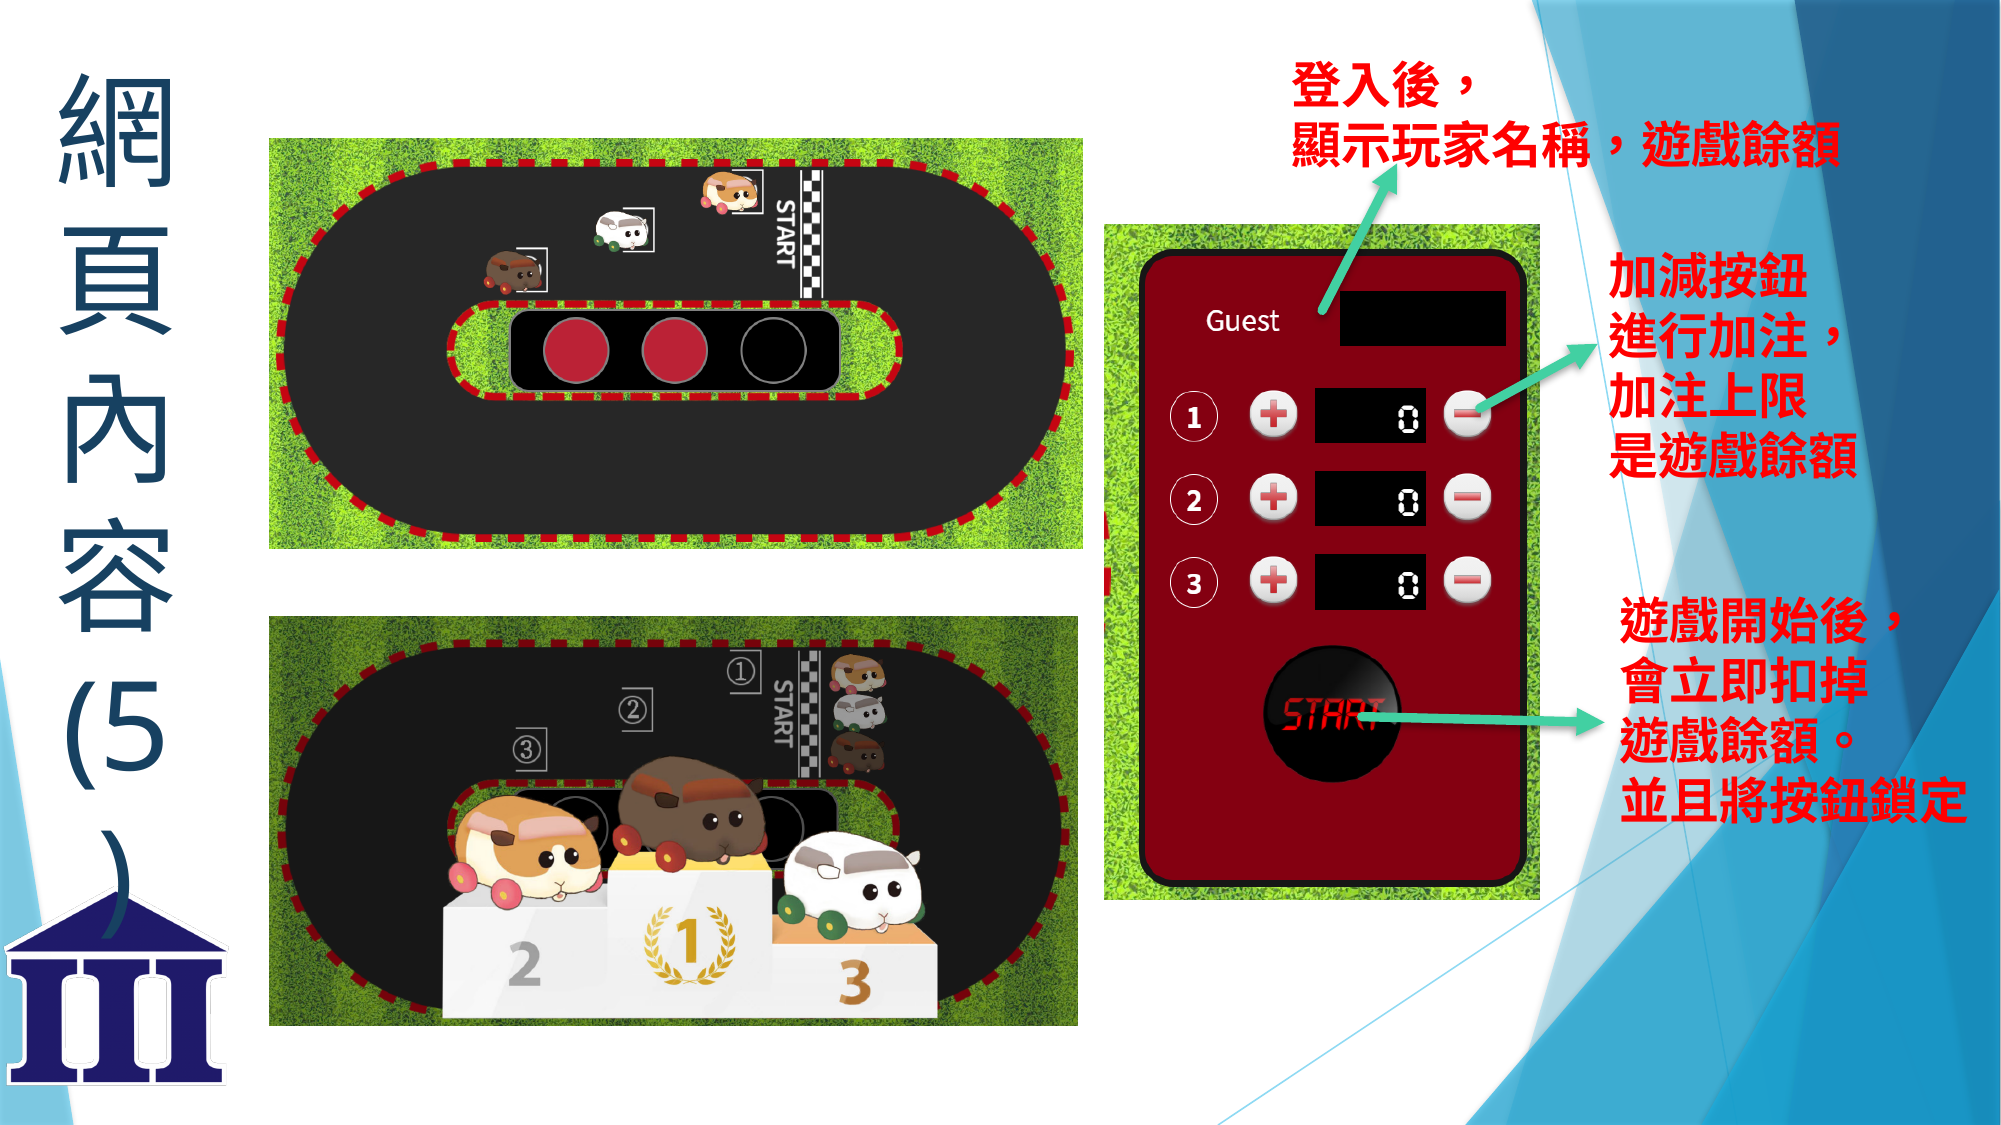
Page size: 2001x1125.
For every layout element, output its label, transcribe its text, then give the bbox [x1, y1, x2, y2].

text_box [1479, 343, 1599, 409]
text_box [1321, 162, 1398, 311]
text_box 加減按鈕 進行加注， 加注上限 是遊戲餘額 [1593, 237, 1952, 613]
text_box 遊戲開始後， 會立即扣掉 遊戲餘額。 並且將按鈕鎖定 [1604, 581, 2000, 837]
text_box 登入後， 顯示玩家名稱，遊戲餘額 [1276, 45, 1920, 181]
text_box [1361, 716, 1606, 723]
picture [268, 138, 1084, 550]
title 網頁內容 (5) [33, 45, 199, 884]
picture [1, 885, 232, 1087]
picture [1103, 224, 1541, 901]
picture [268, 615, 1078, 1027]
